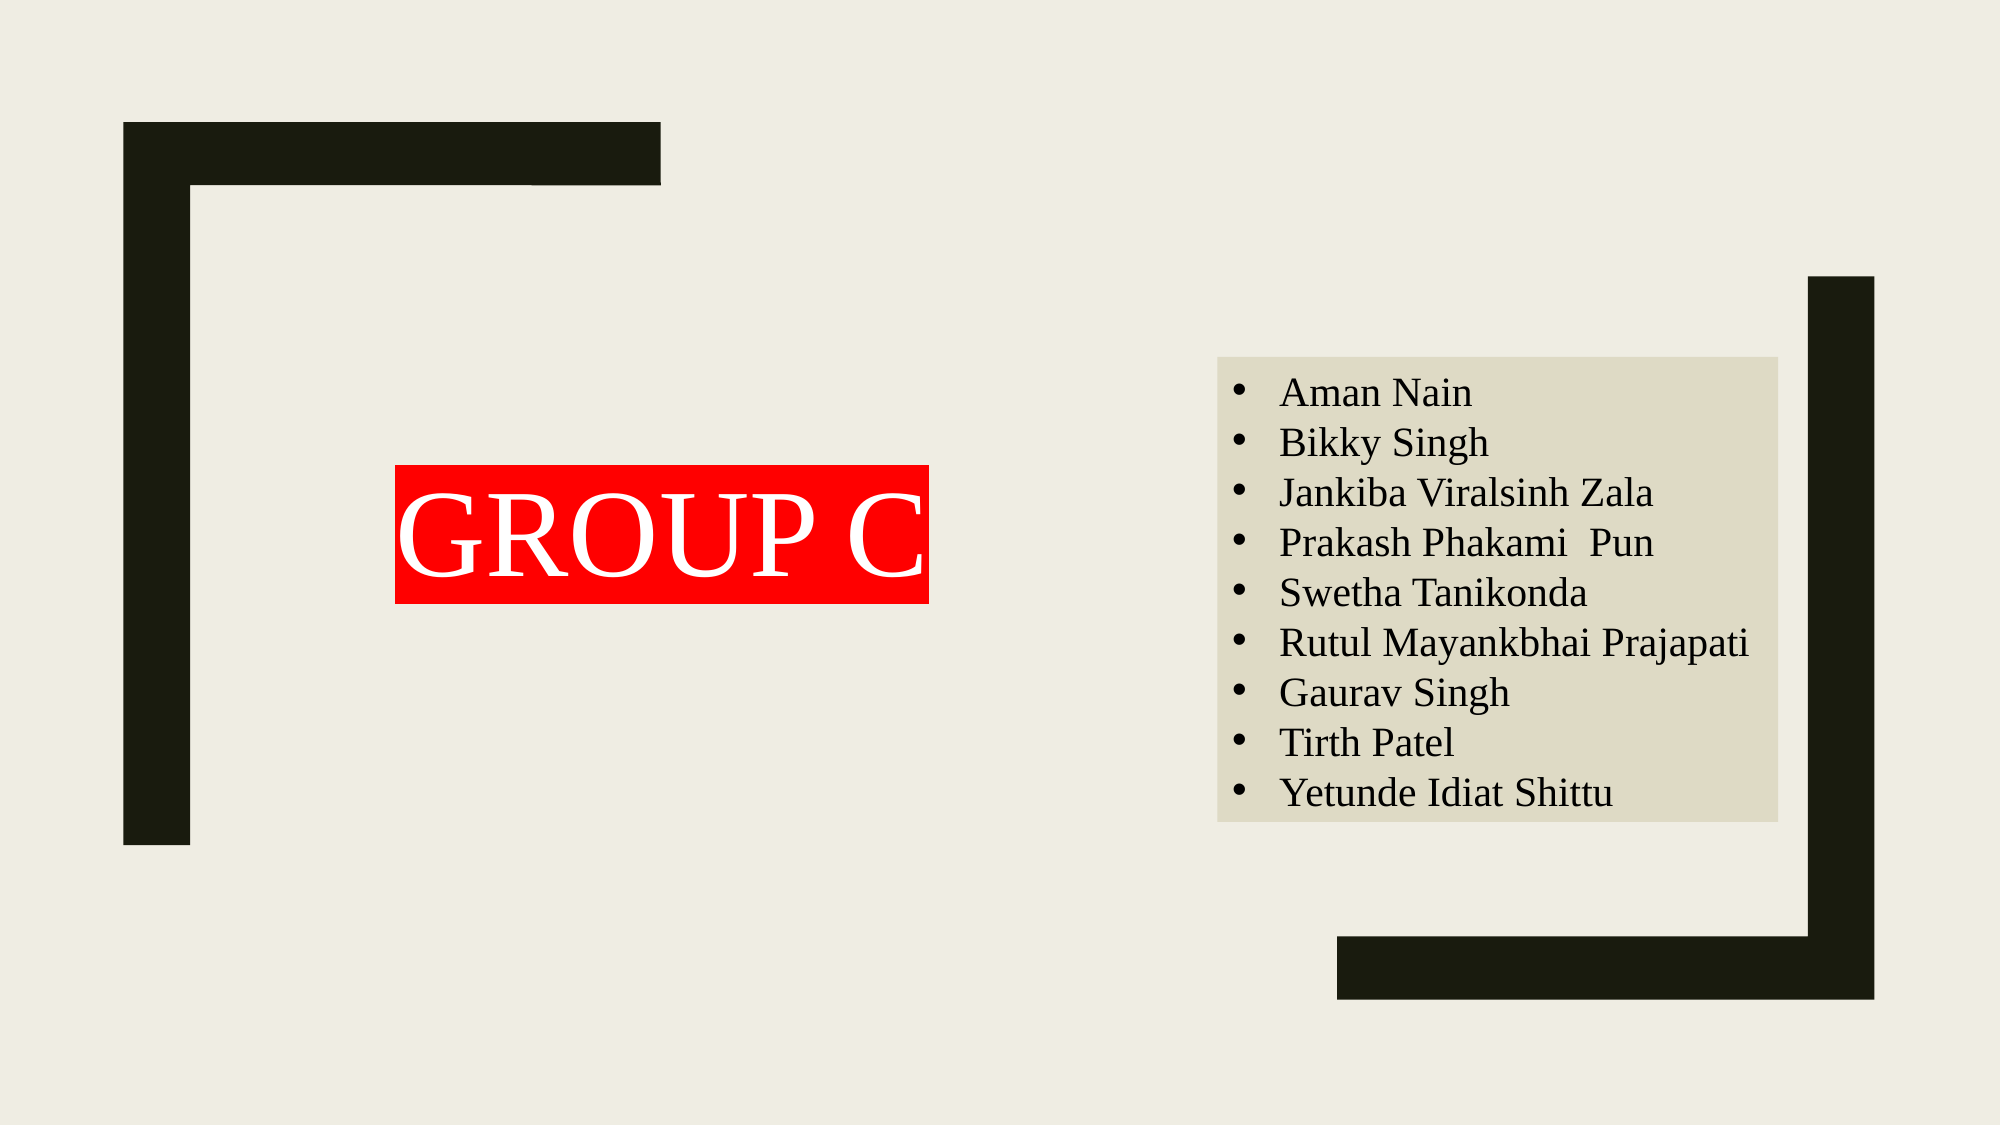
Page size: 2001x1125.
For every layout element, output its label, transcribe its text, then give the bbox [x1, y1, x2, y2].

text_box GROUP C [380, 444, 1000, 609]
text_box Aman Nain Bikky Singh Jankiba Viralsinh Zala Prakash Phakami Pun Swetha Tanikonda Rutul Mayankbhai Prajapati Gaurav Singh Tirth Patel Yetunde Idiat Shittu [1217, 356, 1779, 822]
